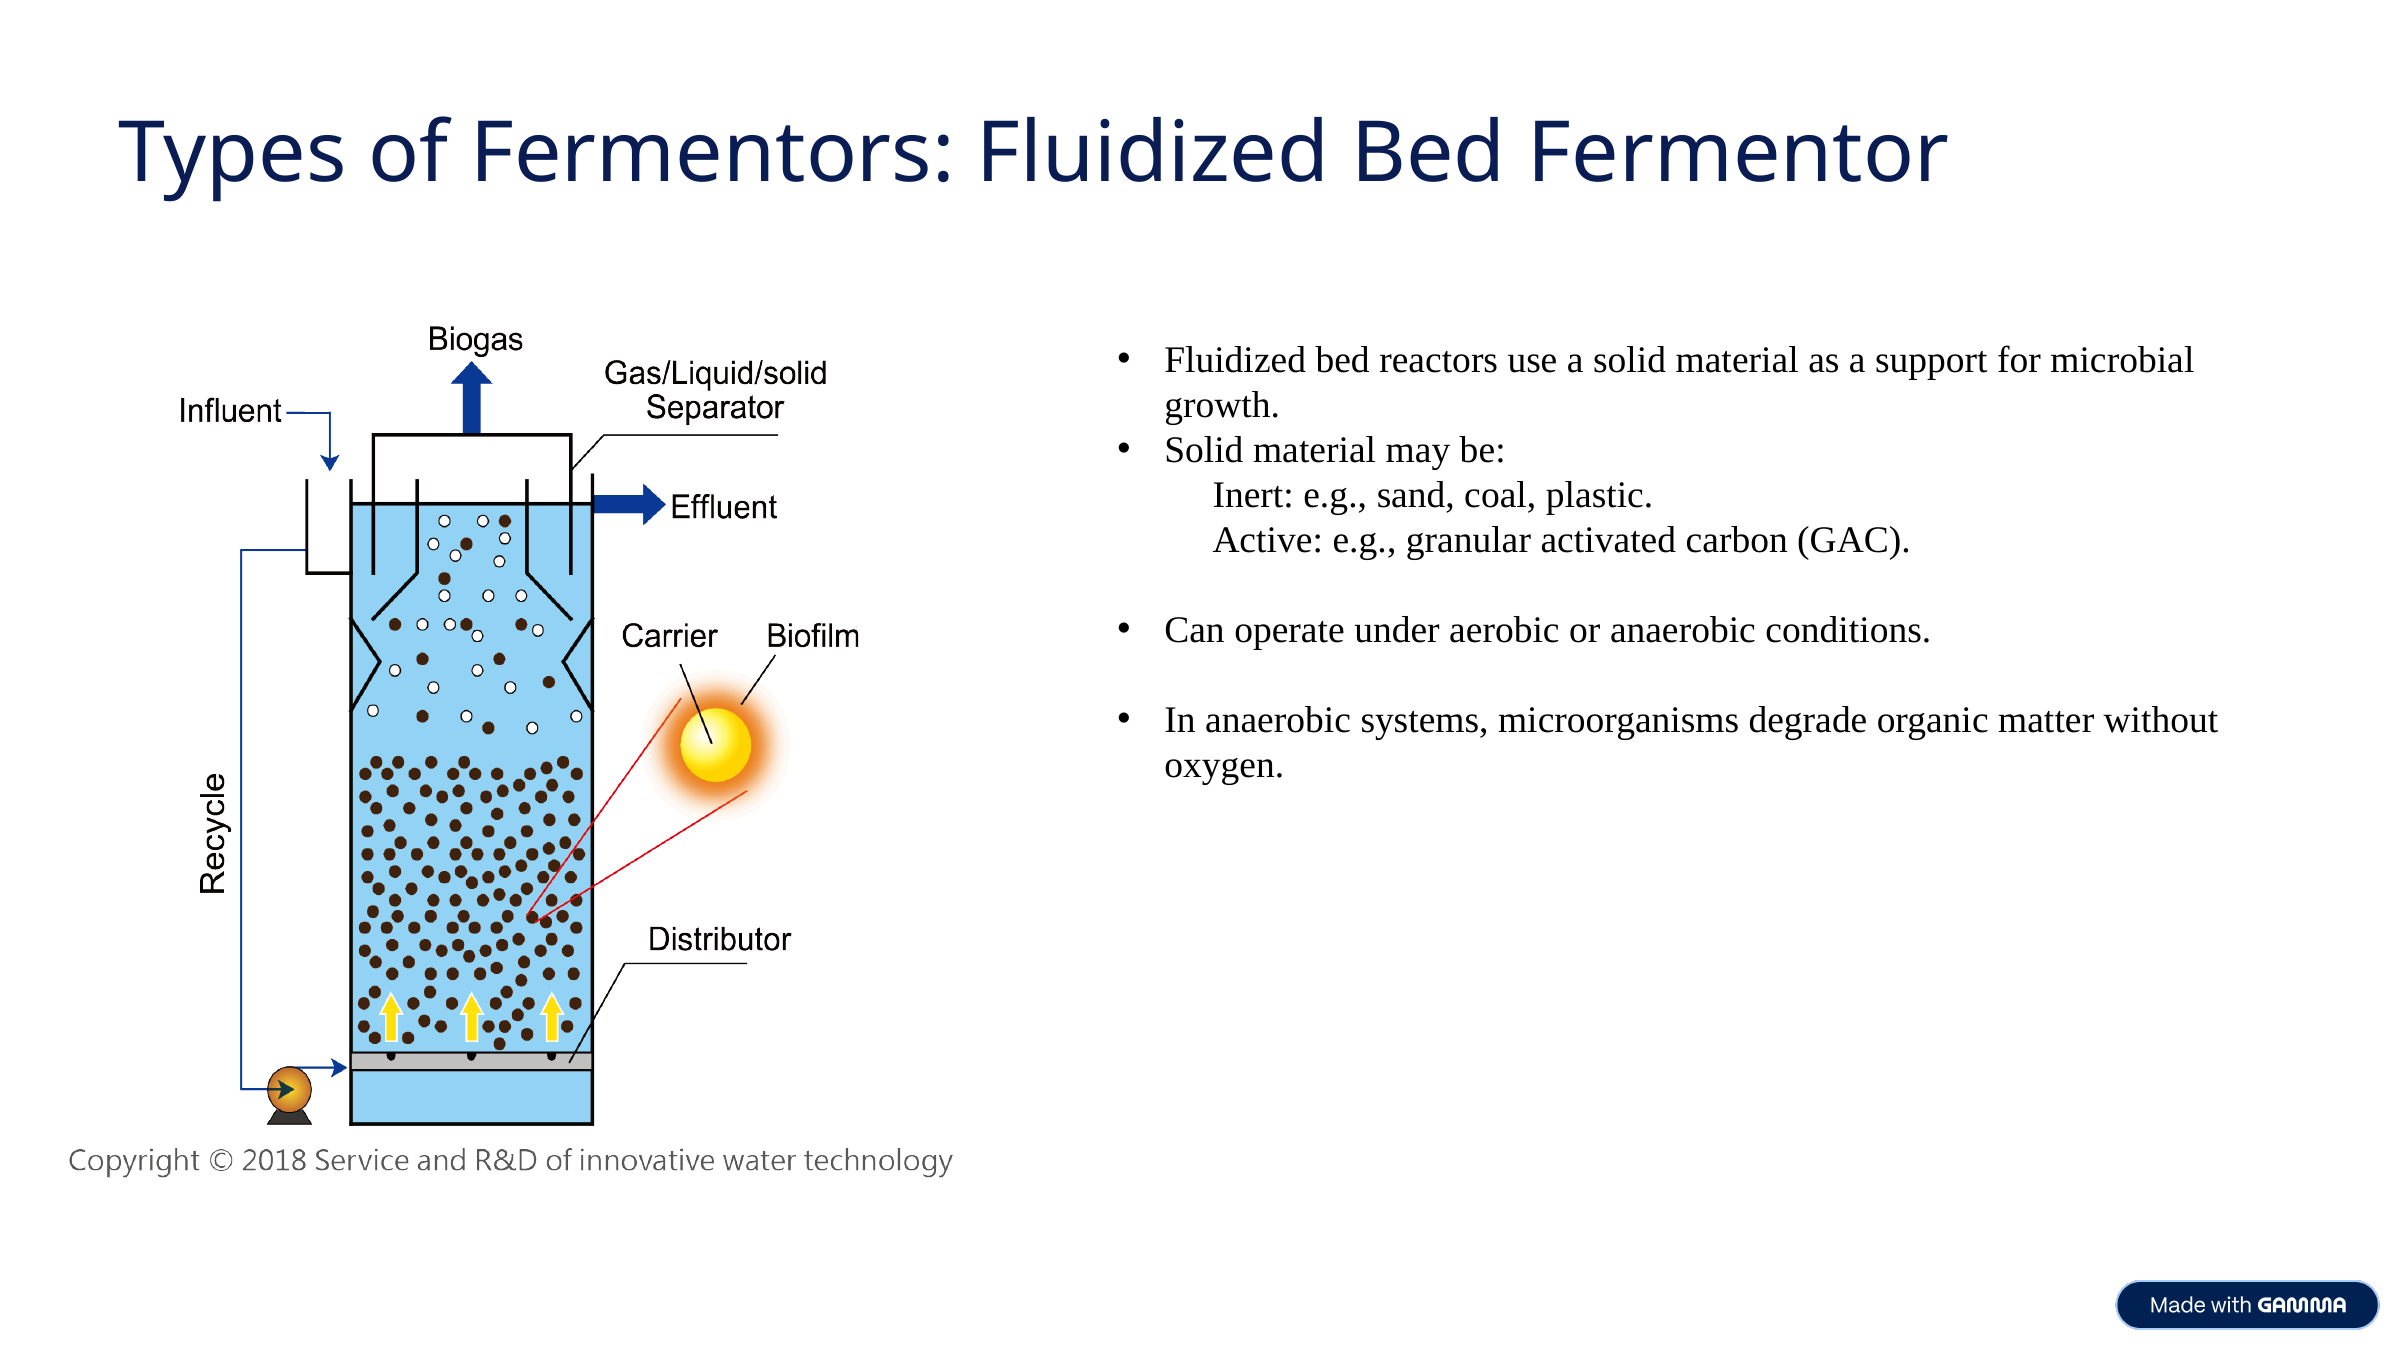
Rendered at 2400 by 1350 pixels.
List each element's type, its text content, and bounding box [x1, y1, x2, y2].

text_box Fluidized bed reactors use a solid material as a support for microbial growth. Solid material may be: Inert: e.g., sand, coal, plastic. Active: e.g., granular activated carbon (GAC). Can operate under aerobic or anaerobic conditions. In anaerobic systems, microorganisms degrade organic matter without oxygen. [1102, 327, 2303, 793]
picture [43, 302, 977, 1198]
picture [2106, 1271, 2389, 1339]
text_box Types of Fermentors: Fluidized Bed Fermentor [118, 92, 2029, 199]
